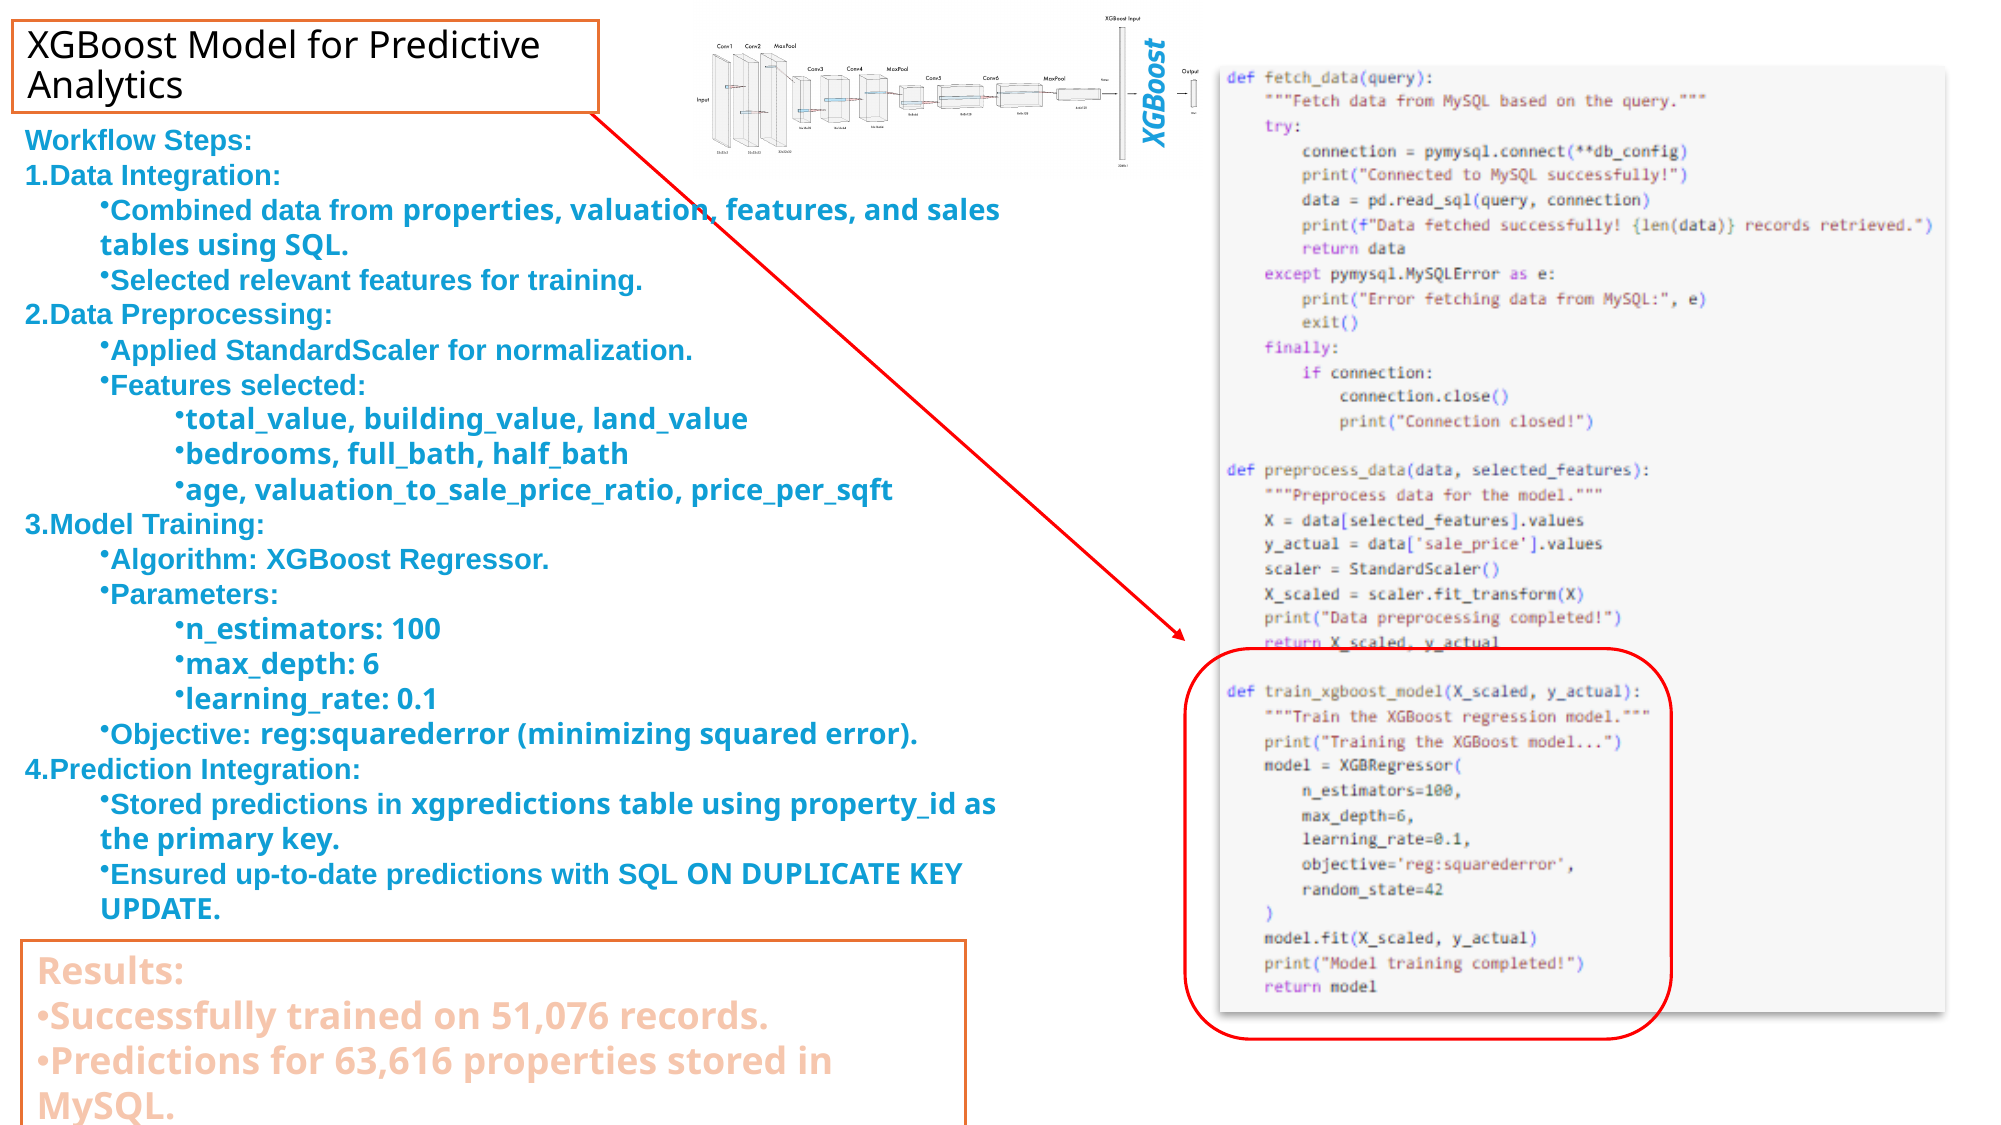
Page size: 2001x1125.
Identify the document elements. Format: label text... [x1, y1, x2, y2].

text_box [1183, 654, 1661, 1041]
title XGBoost Model for Predictive Analytics [11, 19, 600, 113]
text_box Results: Successfully trained on 51,076 records. Predictions for 63,616 properties stored in MySQL. [20, 968, 967, 1125]
picture [1219, 65, 1945, 1013]
picture [692, 0, 1204, 179]
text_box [576, 100, 1186, 642]
list Workflow Steps: Data Integration: Combined data from properties, valuation, features, and sales tables using SQL. Selected relevant features for training. Data Preprocessing: Applied StandardScaler for normalization. Features selected: total_value, building_value, land_value bedrooms, full_bath, half_bath age, valuation_to_sale_price_ratio, price_per_sqft Model Training: Algorithm: XGBoost Regressor. Parameters: n_estimators: 100 max_depth: 6 learning_rate: 0.1 Objective: reg:squarederror (minimizing squared error). Prediction Integration: Stored predictions in xgpredictions table using property_id as the primary key. Ensured up-to-date predictions with SQL ON DUPLICATE KEY UPDATE. [10, 113, 1050, 968]
